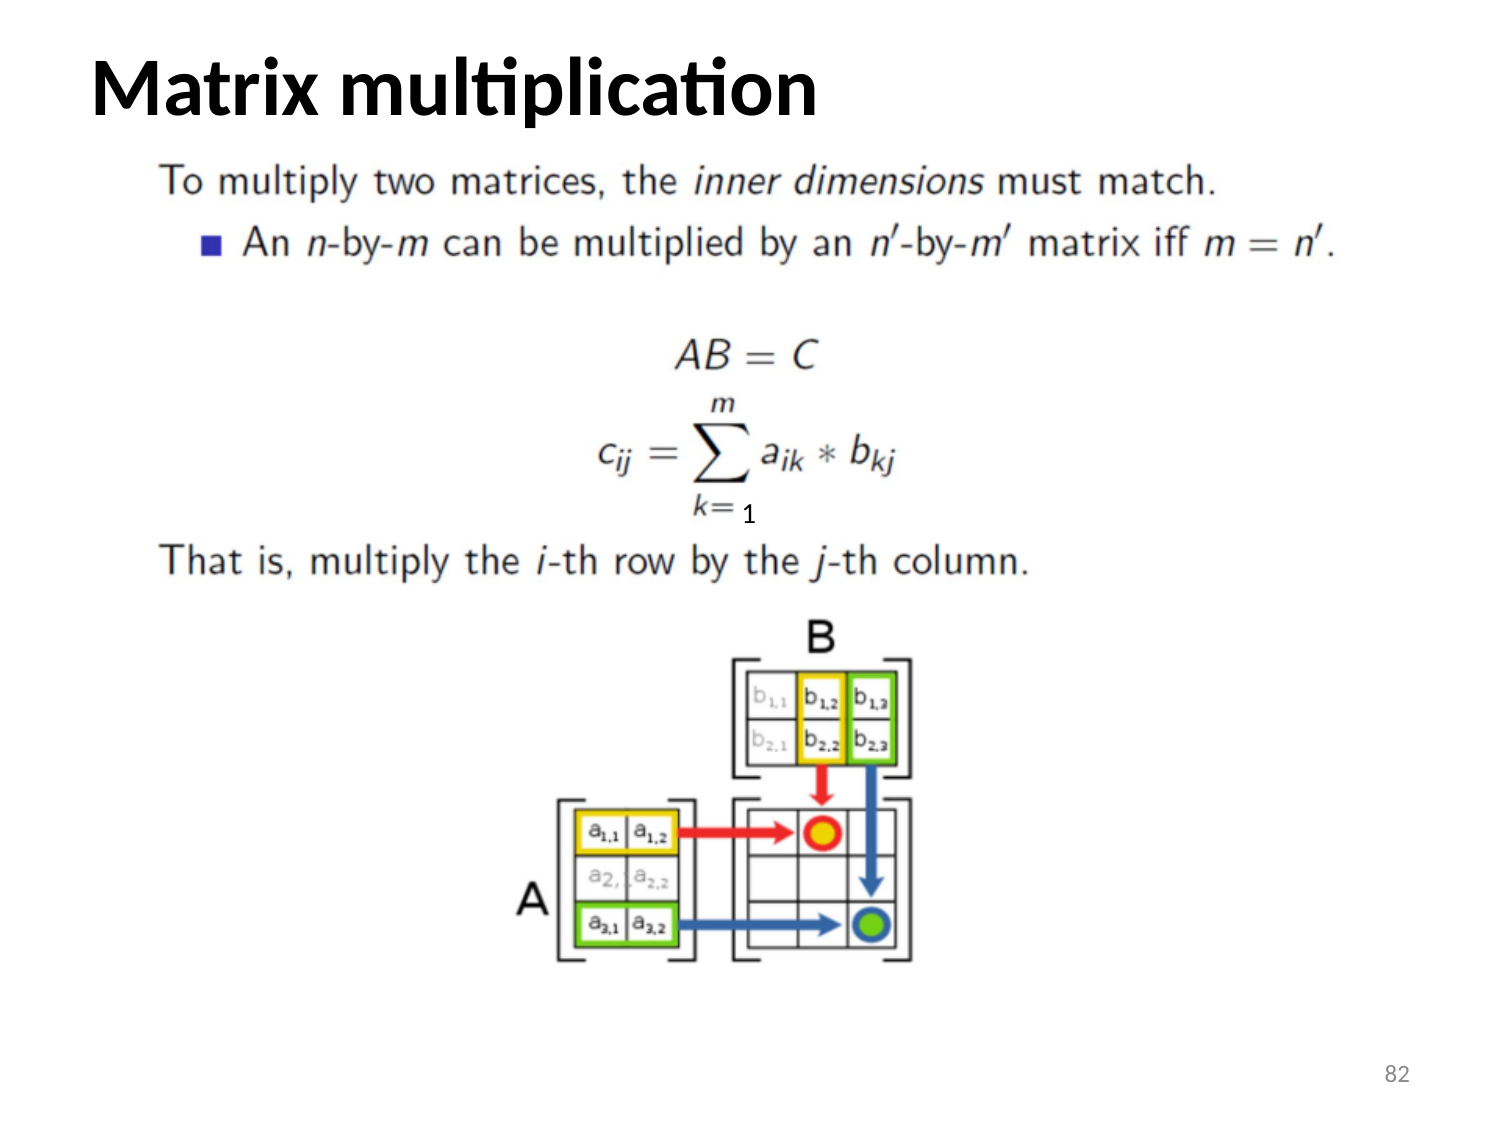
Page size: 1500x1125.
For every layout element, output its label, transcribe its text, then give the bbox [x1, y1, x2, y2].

slide_number 82 [1074, 1042, 1425, 1103]
text_box Matrix multiplication [75, 24, 835, 140]
picture [141, 142, 1359, 983]
